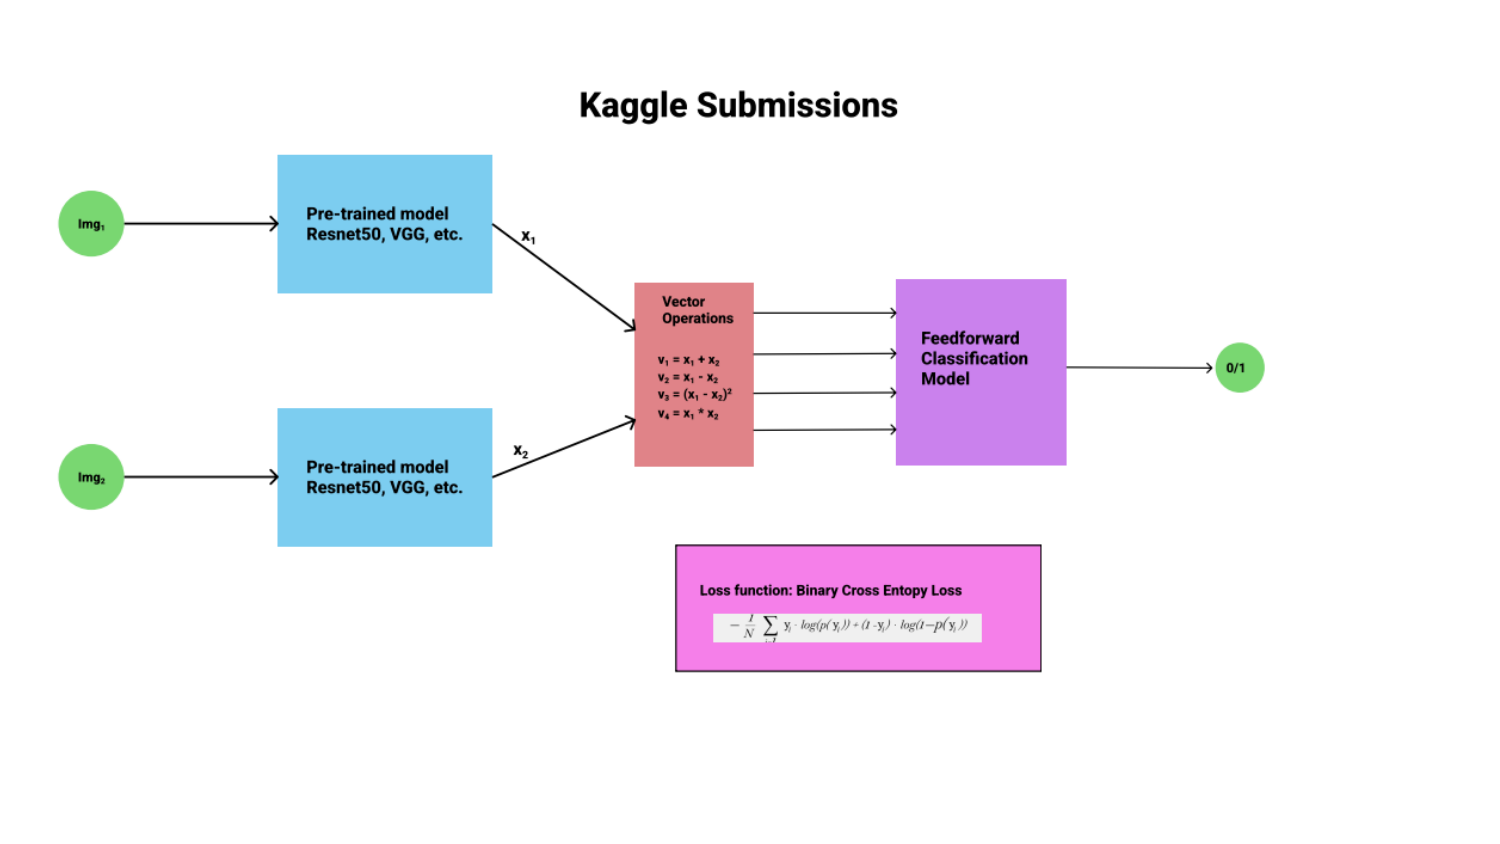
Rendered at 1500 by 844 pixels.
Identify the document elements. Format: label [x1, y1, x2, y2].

picture [46, 33, 1433, 811]
